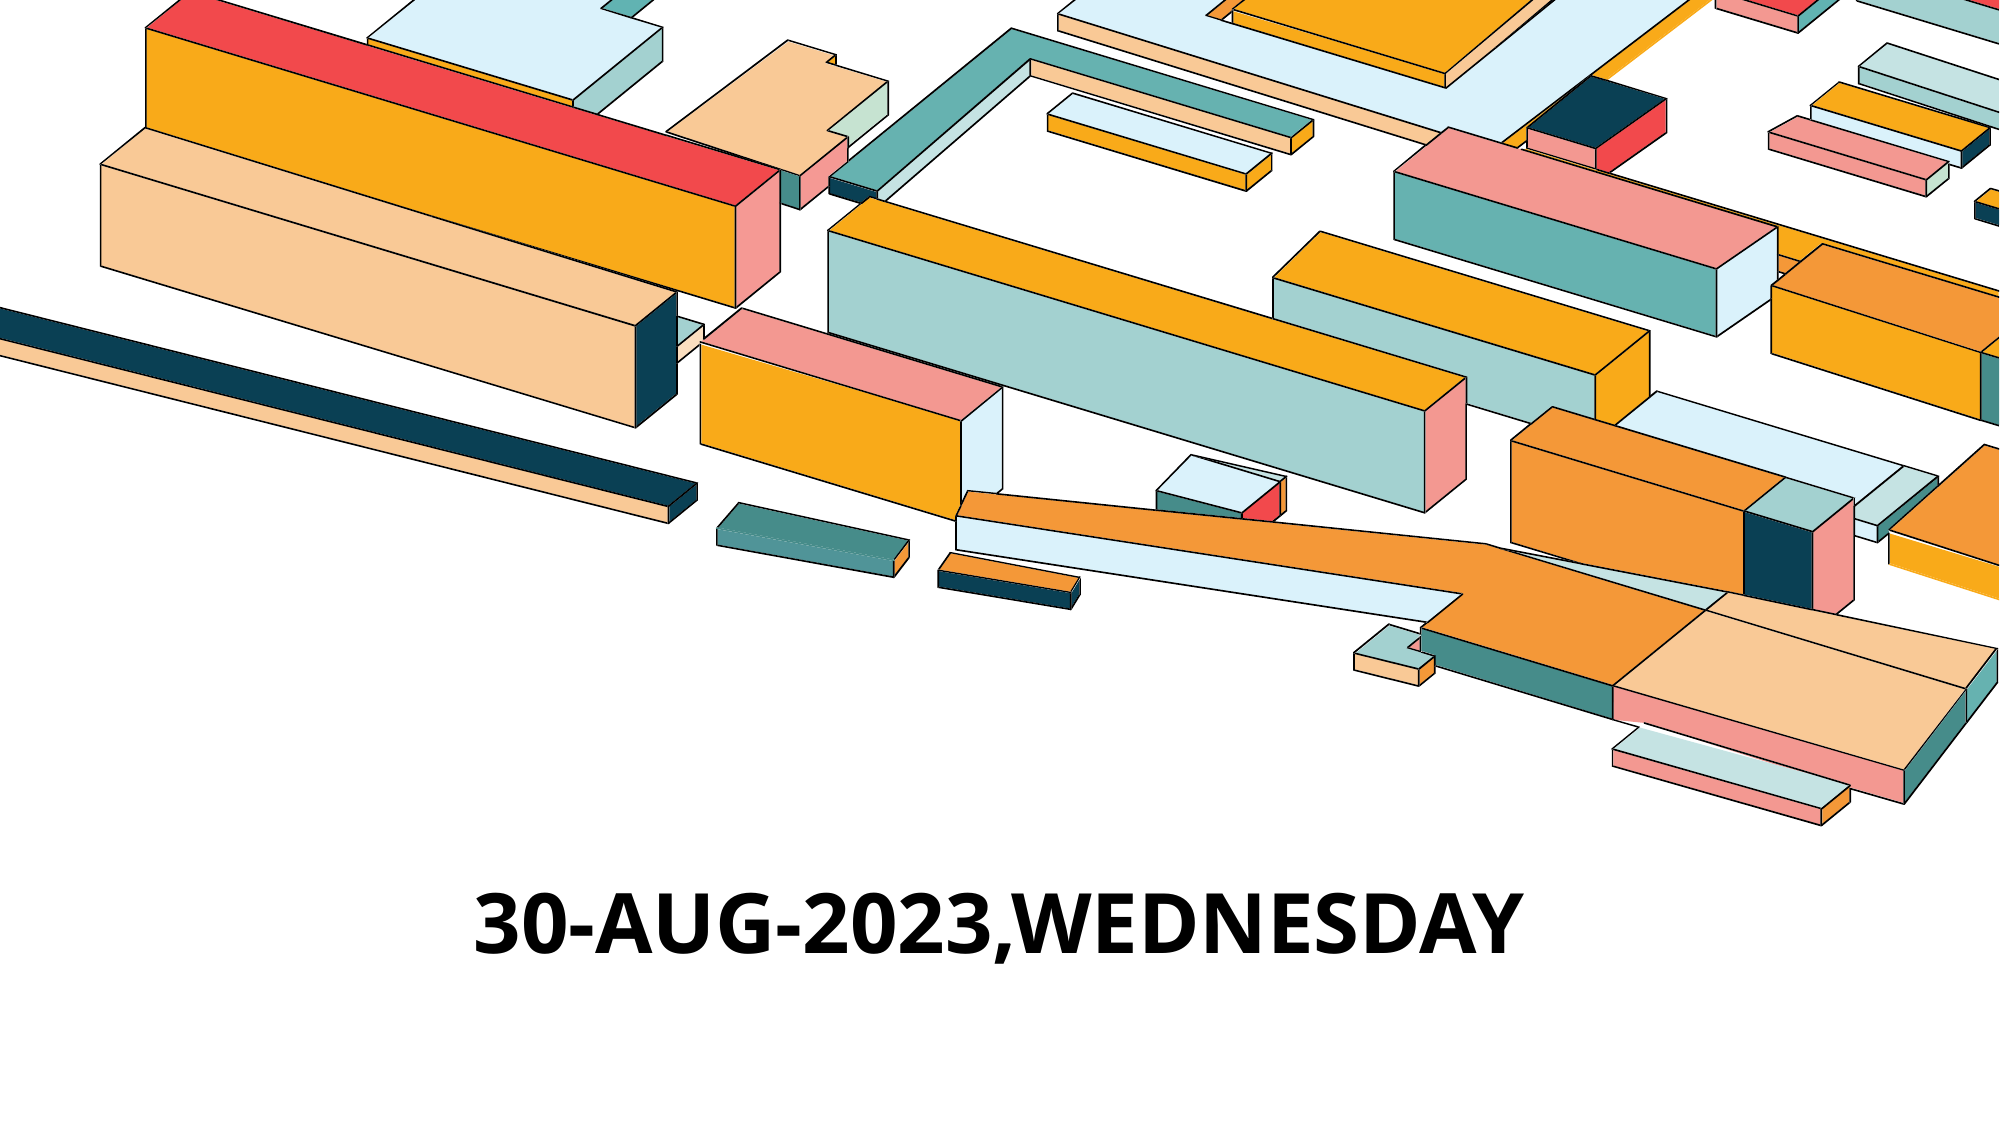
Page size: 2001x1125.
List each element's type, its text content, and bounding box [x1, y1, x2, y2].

title 30-Aug-2023,Wednesday [136, 766, 1862, 980]
